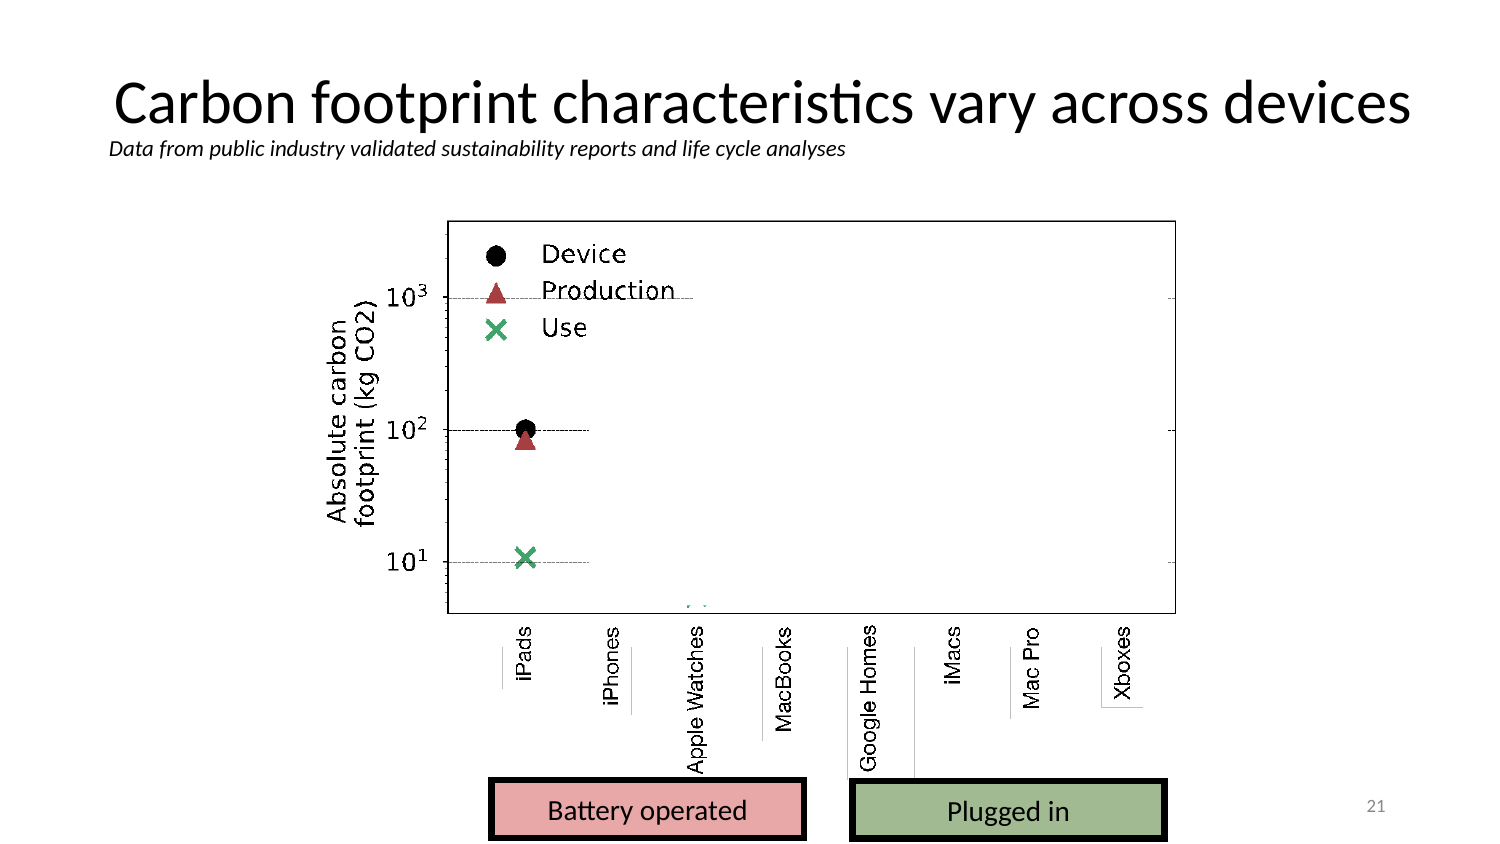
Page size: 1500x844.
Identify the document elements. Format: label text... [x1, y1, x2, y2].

slide_number 21 [1165, 782, 1397, 827]
title Carbon footprint characteristics vary across devices [103, 21, 1462, 185]
text_box Battery operated [491, 789, 804, 838]
text_box Data from public industry validated sustainability reports and life cycle analyses [97, 127, 1403, 167]
text_box Plugged in [852, 789, 1165, 839]
picture [299, 194, 1201, 783]
